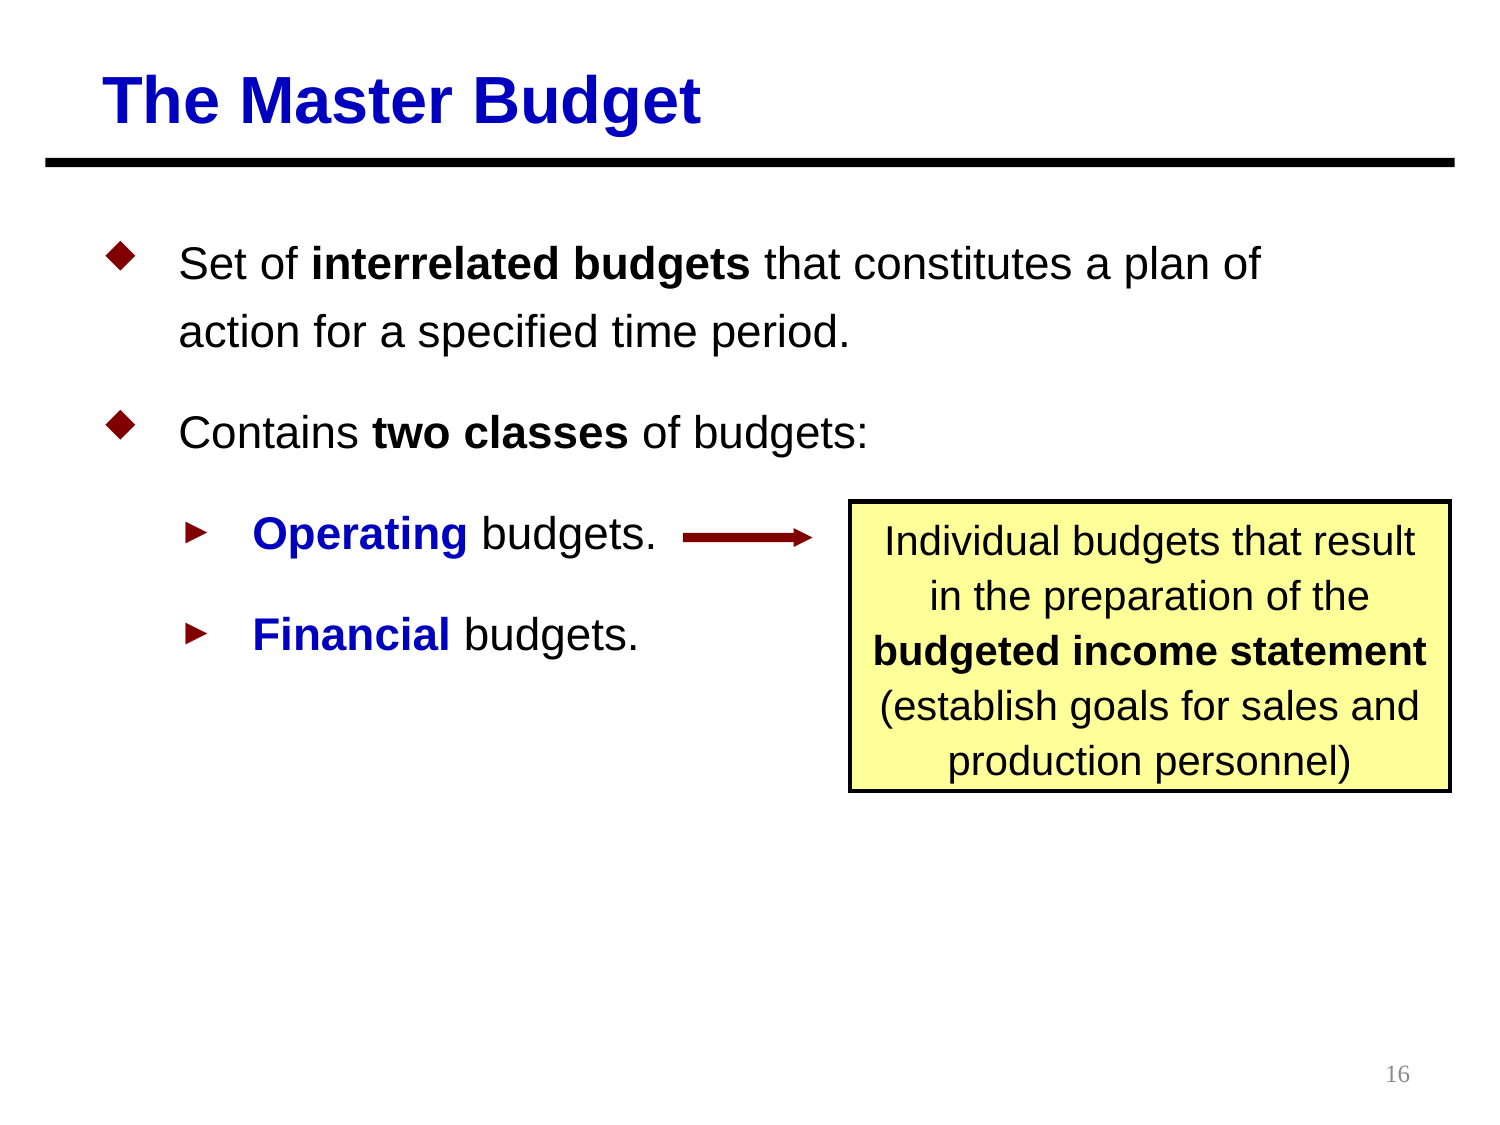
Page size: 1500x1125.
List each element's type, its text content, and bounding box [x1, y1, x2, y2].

text_box The Master Budget [87, 50, 1450, 142]
text_box Individual budgets that result in the preparation of the budgeted income statement (establish goals for sales and production personnel) [849, 501, 1450, 792]
list Set of interrelated budgets that constitutes a plan of action for a specified time period. Contains two classes of budgets: Operating budgets. Financial budgets. [87, 212, 1363, 725]
text_box [687, 533, 813, 542]
slide_number 16 [1074, 1042, 1425, 1103]
